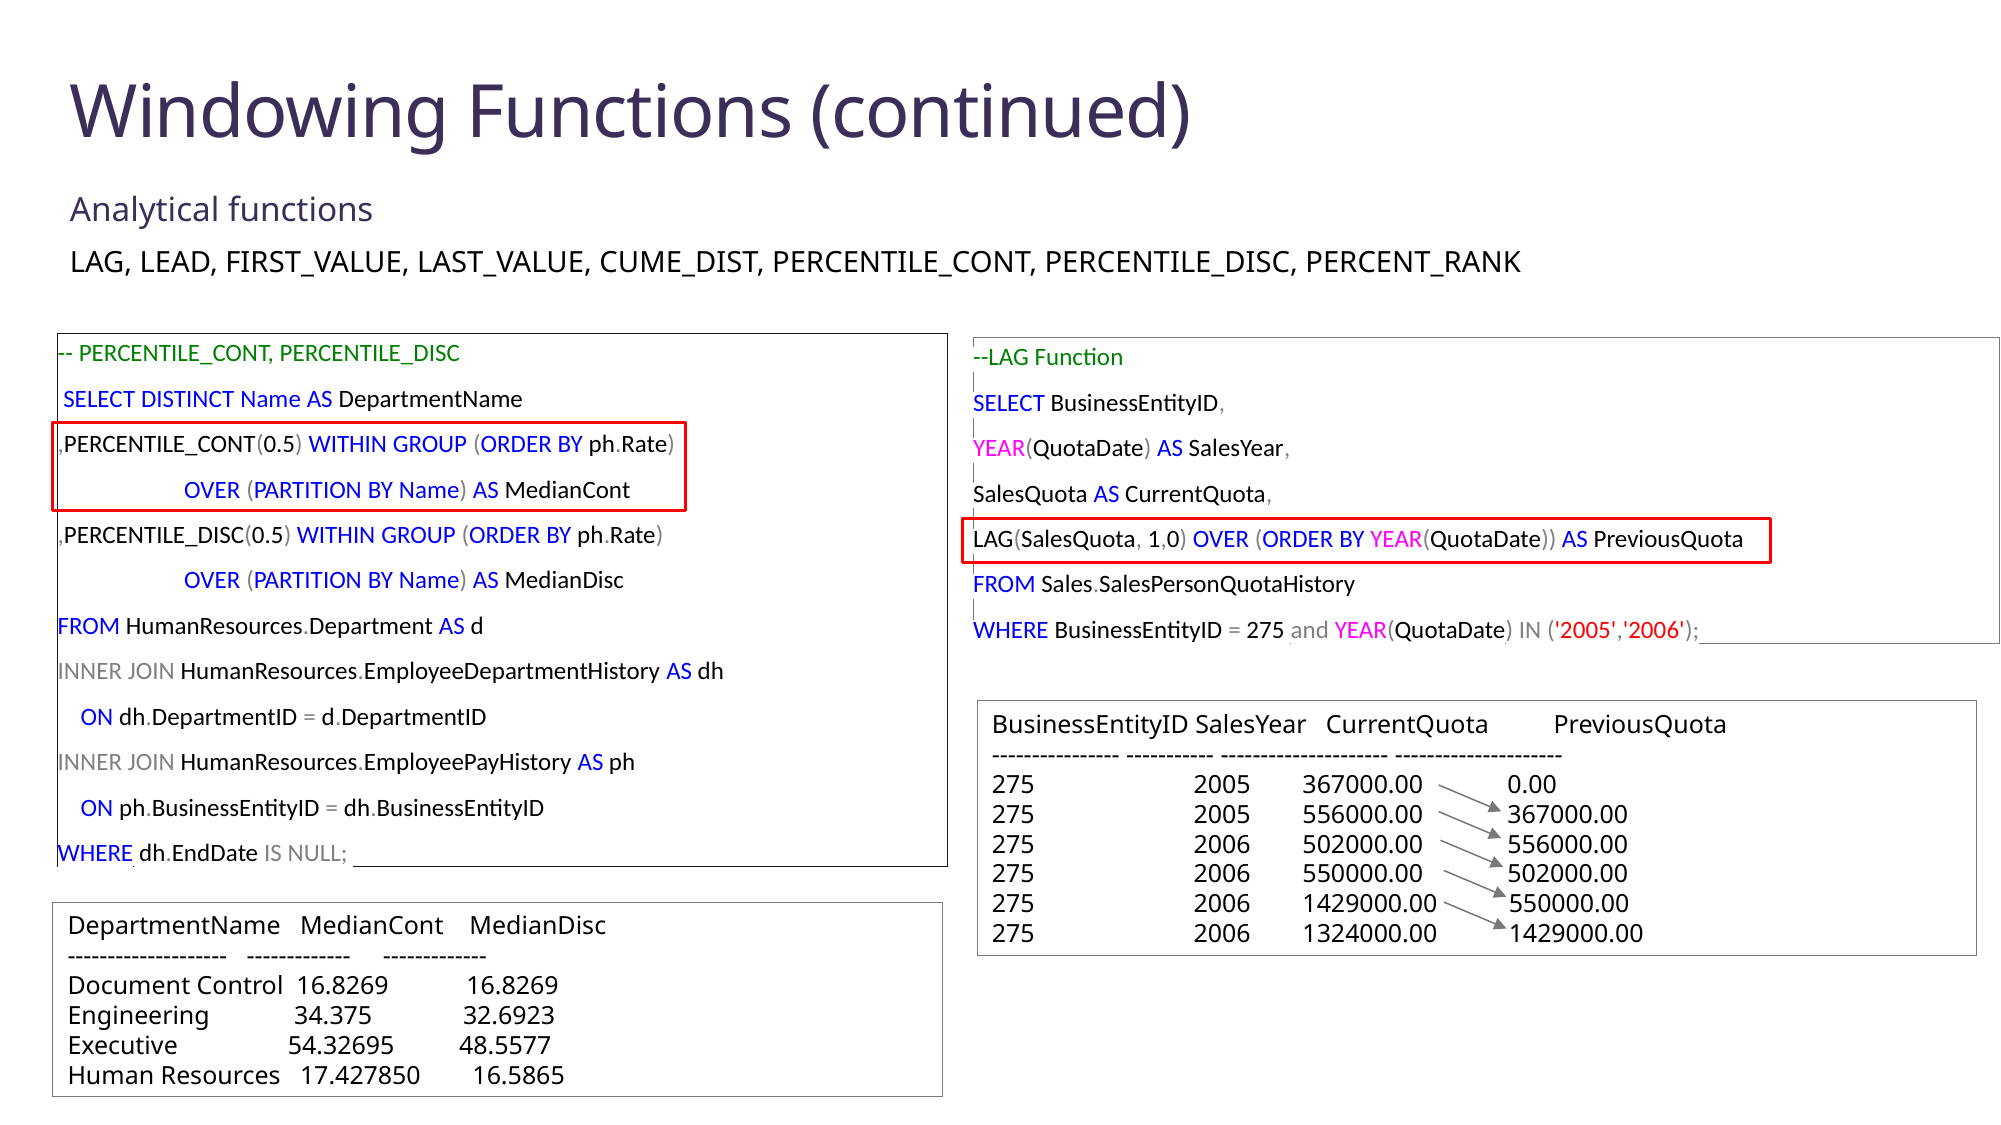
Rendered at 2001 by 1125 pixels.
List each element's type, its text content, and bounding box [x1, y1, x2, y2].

text_box [52, 421, 686, 511]
text_box -- PERCENTILE_CONT, PERCENTILE_DISC SELECT DISTINCT Name AS DepartmentName ,PERCENTILE_CONT(0.5) WITHIN GROUP (ORDER BY ph.Rate) OVER (PARTITION BY Name) AS MedianCont ,PERCENTILE_DISC(0.5) WITHIN GROUP (ORDER BY ph.Rate) OVER (PARTITION BY Name) AS MedianDisc FROM HumanResources.Department AS d INNER JOIN HumanResources.EmployeeDepartmentHistory AS dh ON dh.DepartmentID = d.DepartmentID INNER JOIN HumanResources.EmployeePayHistory AS ph ON ph.BusinessEntityID = dh.BusinessEntityID WHERE dh.EndDate IS NULL; [57, 333, 948, 867]
text_box --LAG Function SELECT BusinessEntityID, YEAR(QuotaDate) AS SalesYear, SalesQuota AS CurrentQuota, LAG(SalesQuota, 1,0) OVER (ORDER BY YEAR(QuotaDate)) AS PreviousQuota FROM Sales.SalesPersonQuotaHistory WHERE BusinessEntityID = 275 and YEAR(QuotaDate) IN ('2005','2006'); [973, 337, 2000, 644]
list Analytical functions LAG, LEAD, FIRST_VALUE, LAST_VALUE, CUME_DIST, PERCENTILE_CONT, PERCENTILE_DISC, PERCENT_RANK [70, 183, 1930, 339]
text_box [962, 518, 1771, 563]
title Windowing Functions (continued) [69, 36, 1930, 158]
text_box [976, 700, 1978, 964]
text_box DepartmentName MedianCont MedianDisc -------------------- ------------- ------------- Document Control 16.8269 16.8269 Engineering 34.375 32.6923 Executive 54.32695 48.5577 Human Resources 17.427850 16.5865 [52, 902, 943, 1097]
